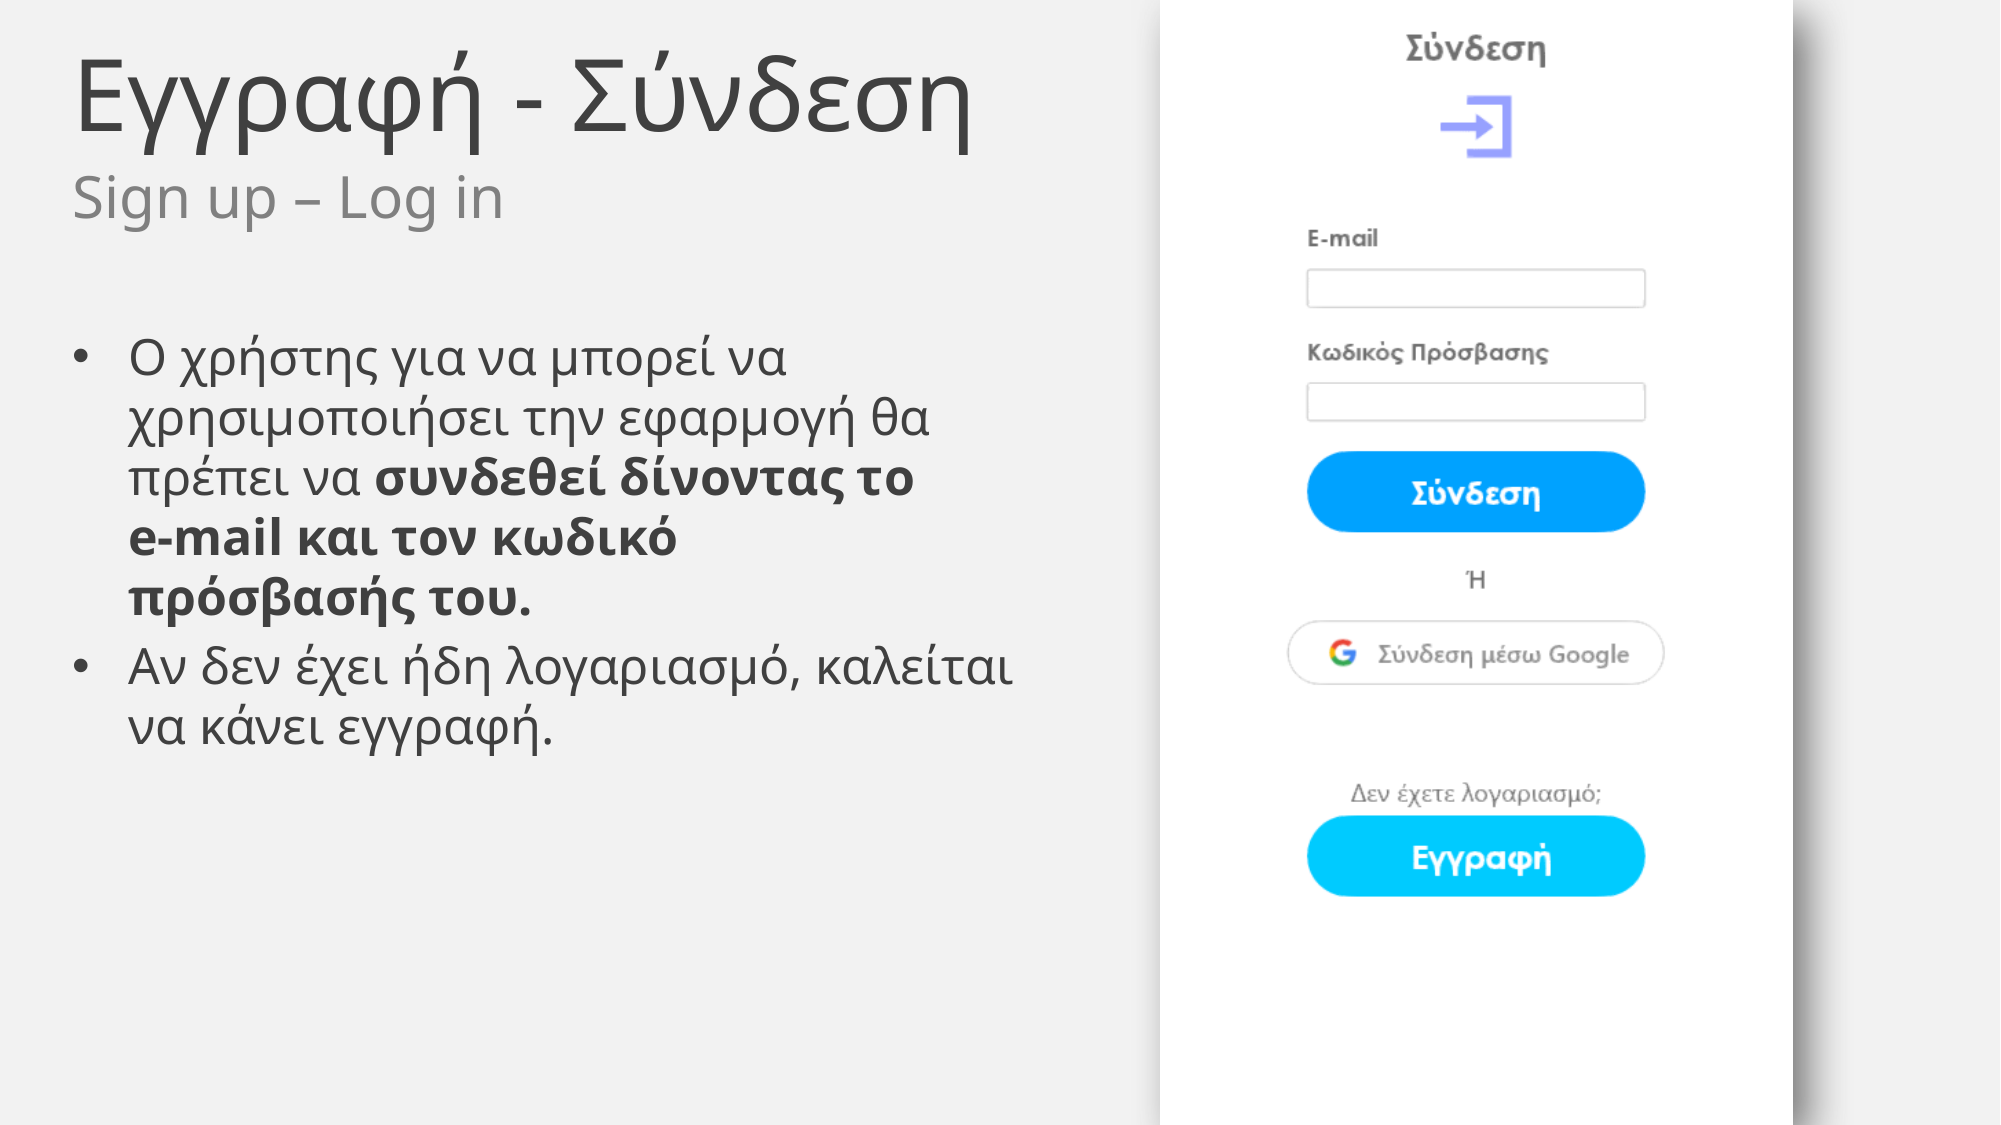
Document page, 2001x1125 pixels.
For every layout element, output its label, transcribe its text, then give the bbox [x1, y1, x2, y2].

text_box Εγγραφή - Σύνδεση [57, 37, 1131, 161]
picture [1160, 0, 1793, 1125]
text_box Ο χρήστης για να μπορεί να χρησιμοποιήσει την εφαρμογή θα πρέπει να συνδεθεί δίνοντας το e-mail και τον κωδικό πρόσβασής του. [57, 318, 970, 627]
text_box Αν δεν έχει ήδη λογαριασμό, καλείται να κάνει εγγραφή. [57, 627, 1058, 763]
text_box Sign up – Log in [57, 160, 680, 267]
